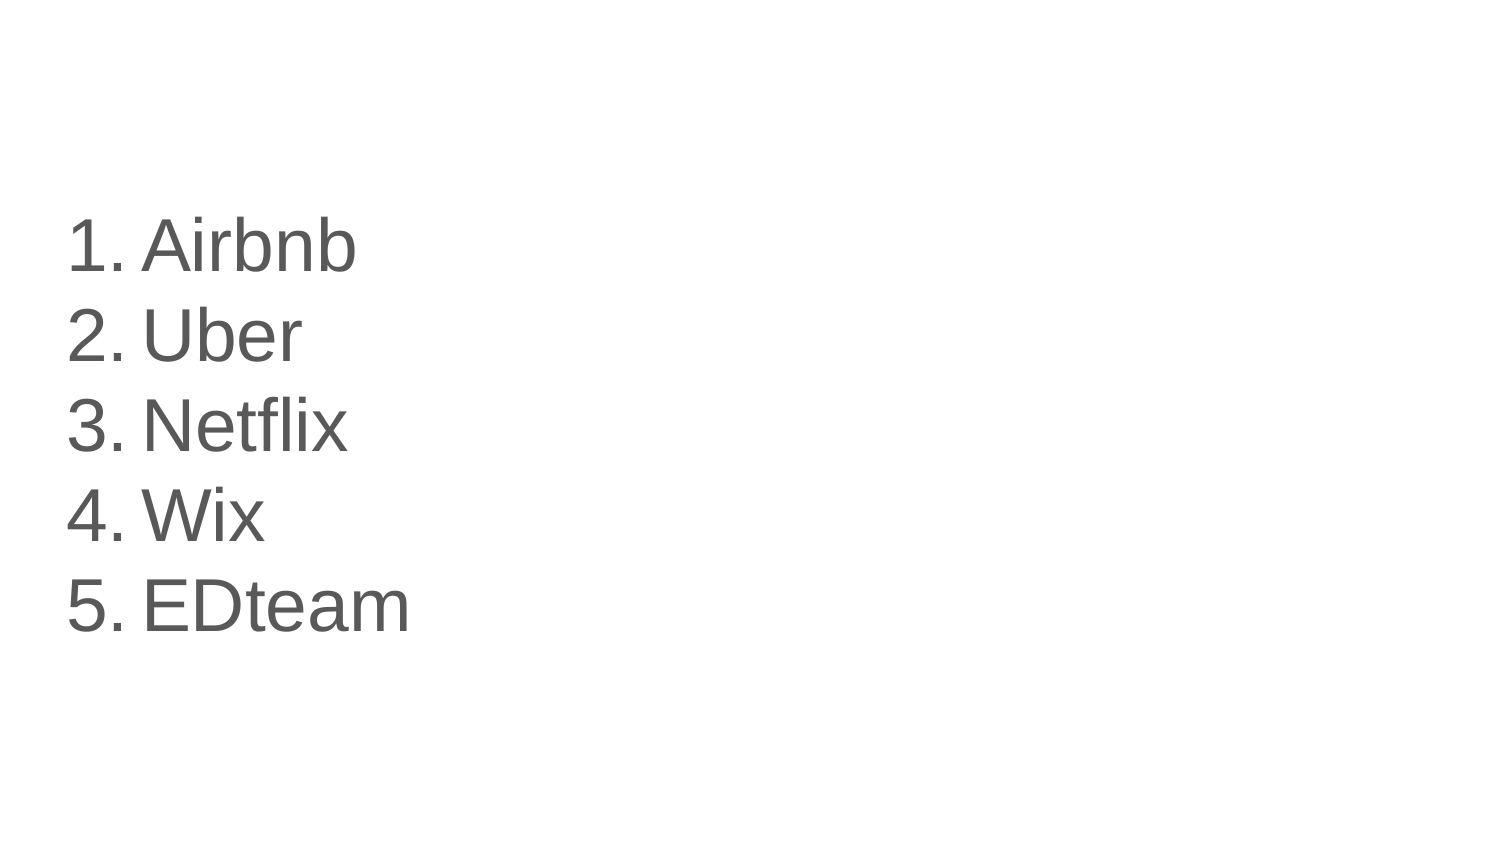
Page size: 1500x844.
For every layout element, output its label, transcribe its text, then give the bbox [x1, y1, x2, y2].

title Airbnb Uber Netflix Wix EDteam [51, 352, 1449, 491]
